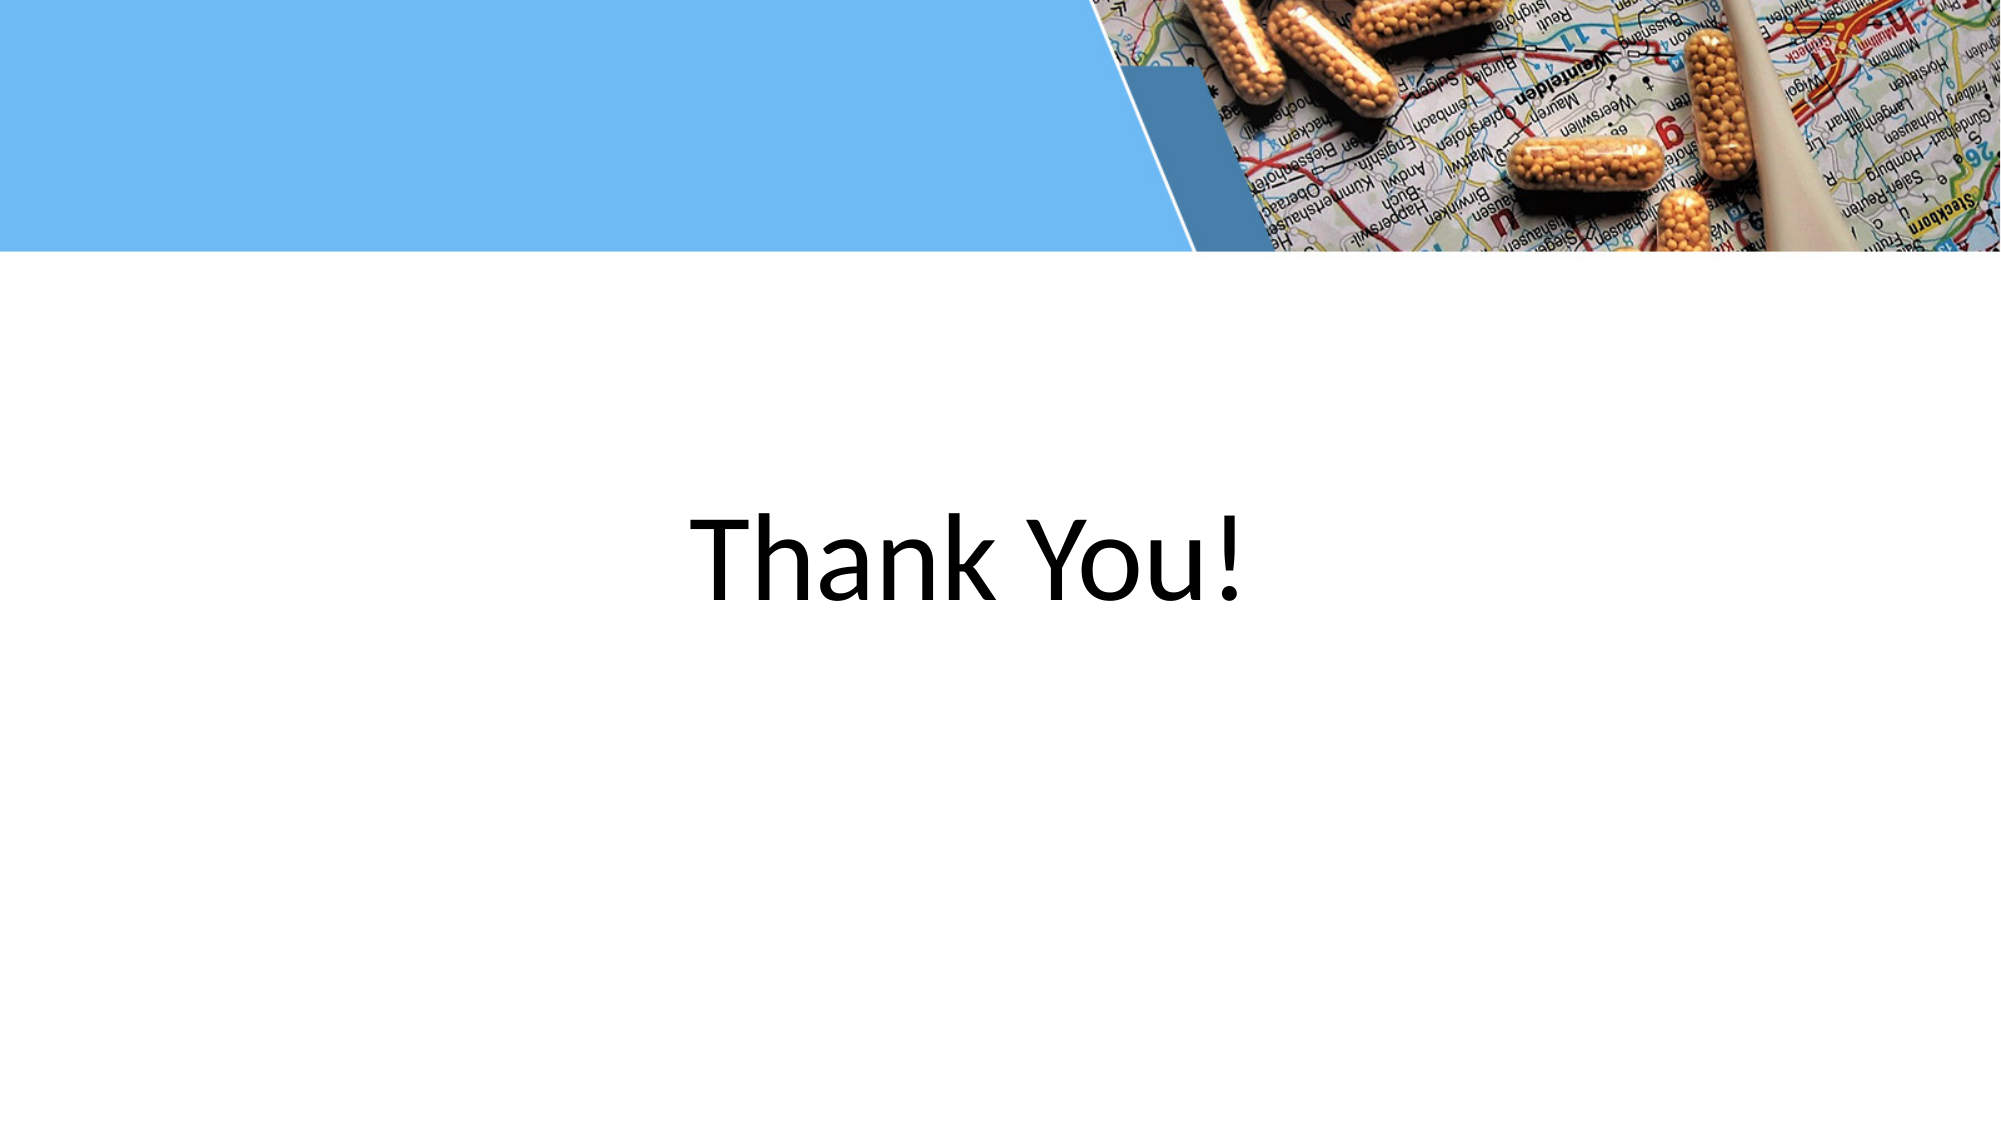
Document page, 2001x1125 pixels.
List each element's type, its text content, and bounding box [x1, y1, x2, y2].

list Thank You! [137, 131, 1863, 956]
picture [0, 0, 2001, 1125]
